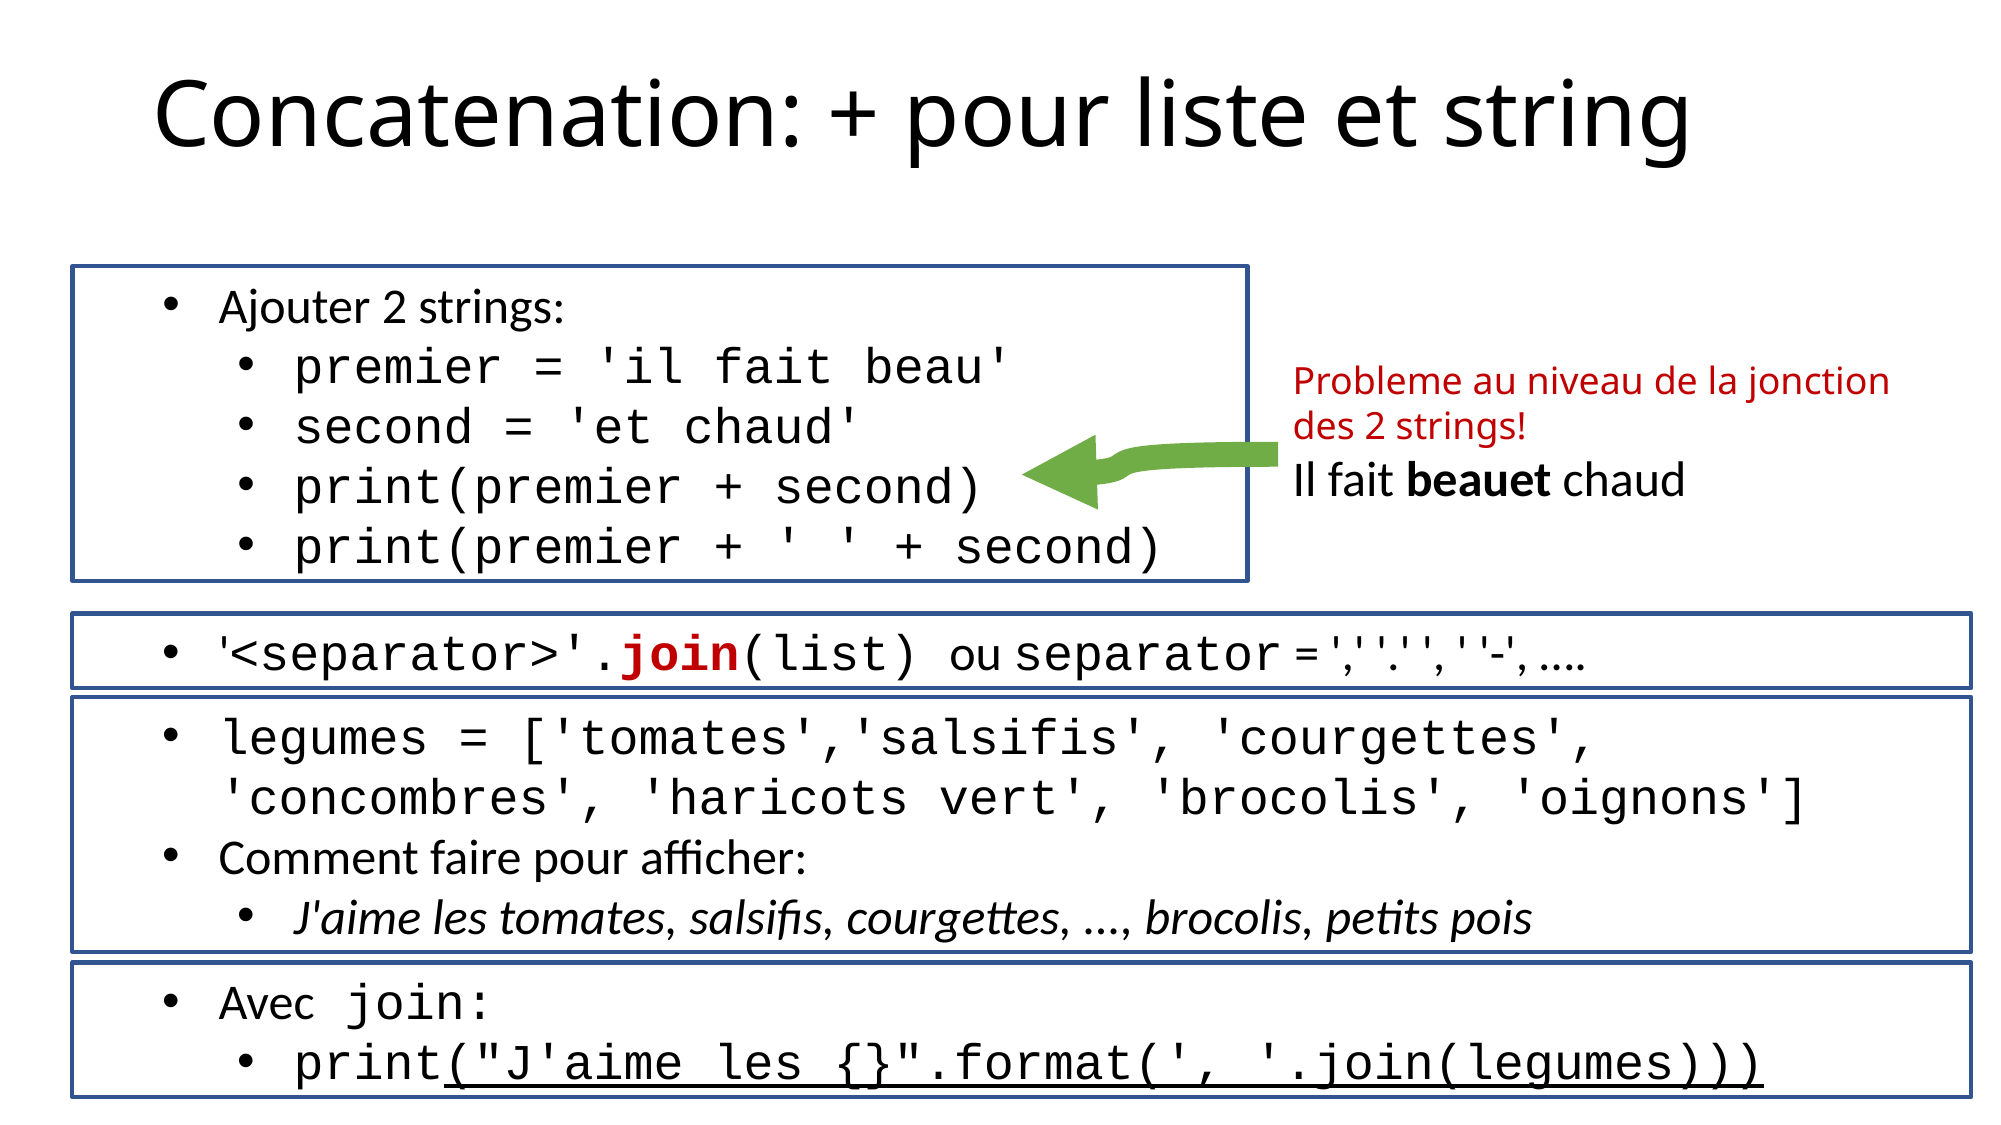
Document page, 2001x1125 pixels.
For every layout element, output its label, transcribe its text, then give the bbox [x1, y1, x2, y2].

text_box legumes = ['tomates','salsifis', 'courgettes', 'concombres', 'haricots vert', 'brocolis', 'oignons'] Comment faire pour afficher: J'aime les tomates, salsifis, courgettes, ..., brocolis, petits pois [72, 697, 1972, 952]
text_box Probleme au niveau de la jonction des 2 strings! Il fait beauet chaud [1278, 349, 1941, 560]
text_box Avec join: print("J'aime les {}".format(', '.join(legumes))) [72, 962, 1972, 1098]
text_box Ajouter 2 strings: premier = 'il fait beau' second = 'et chaud' print(premier + second) print(premier + ' ' + second) [72, 266, 1248, 581]
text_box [1021, 455, 1278, 475]
text_box Concatenation: + pour liste et string [137, 59, 1863, 177]
text_box '<separator>'.join(list) ou separator = ',' '.' ', ' '-', …. [72, 613, 1972, 689]
